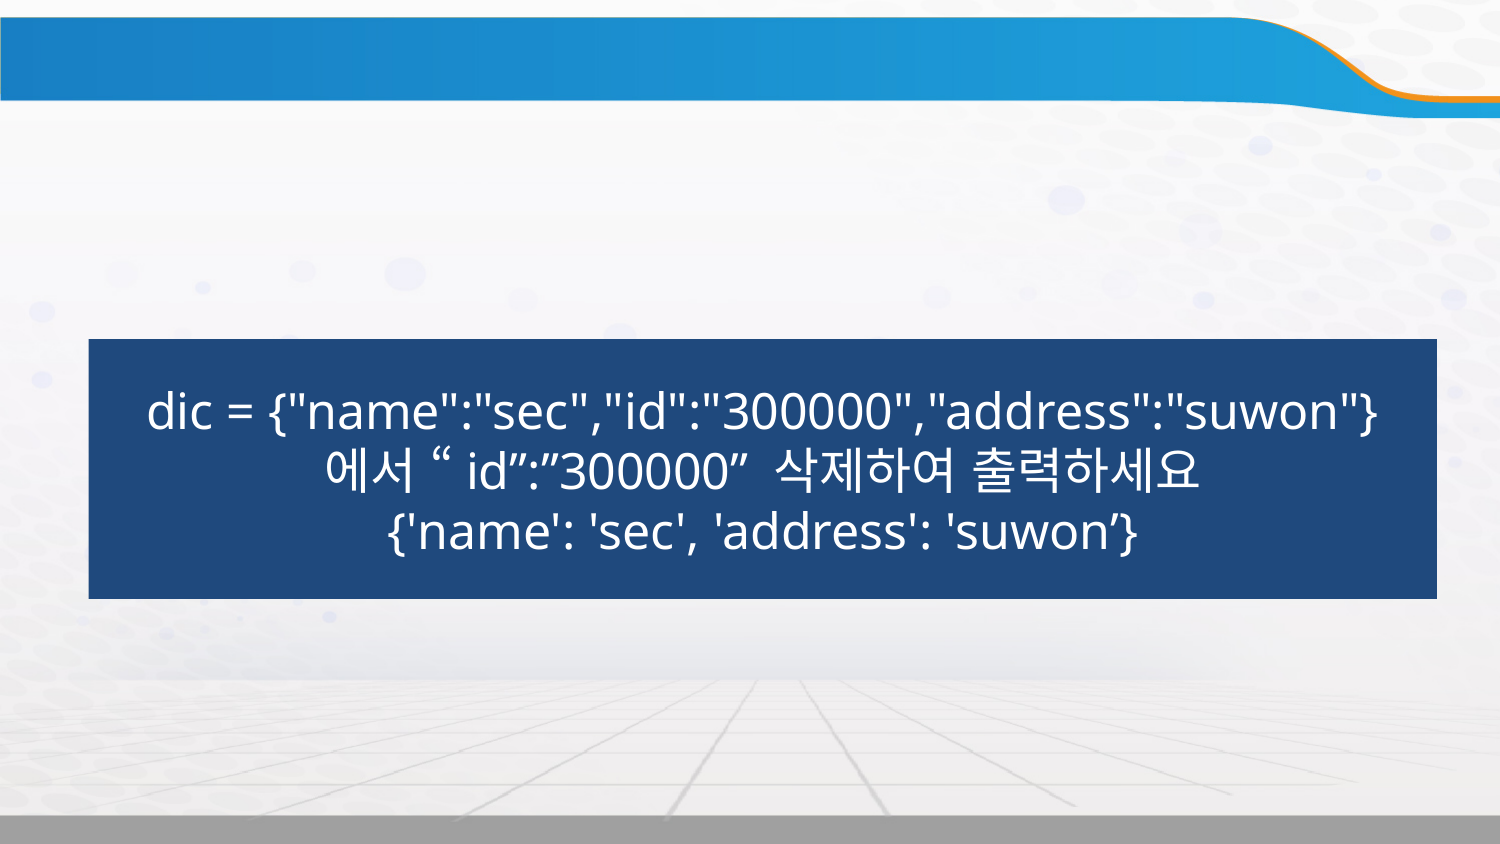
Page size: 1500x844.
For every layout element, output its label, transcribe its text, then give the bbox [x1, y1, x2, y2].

text_box dic = {"name":"sec","id":"300000","address":"suwon"} 에서 “id”:”300000” 삭제하여 출력하세요 {'name': 'sec', 'address': 'suwon’} [88, 339, 1437, 599]
picture [0, 0, 1500, 844]
text_box 실습 [29, 0, 1175, 103]
